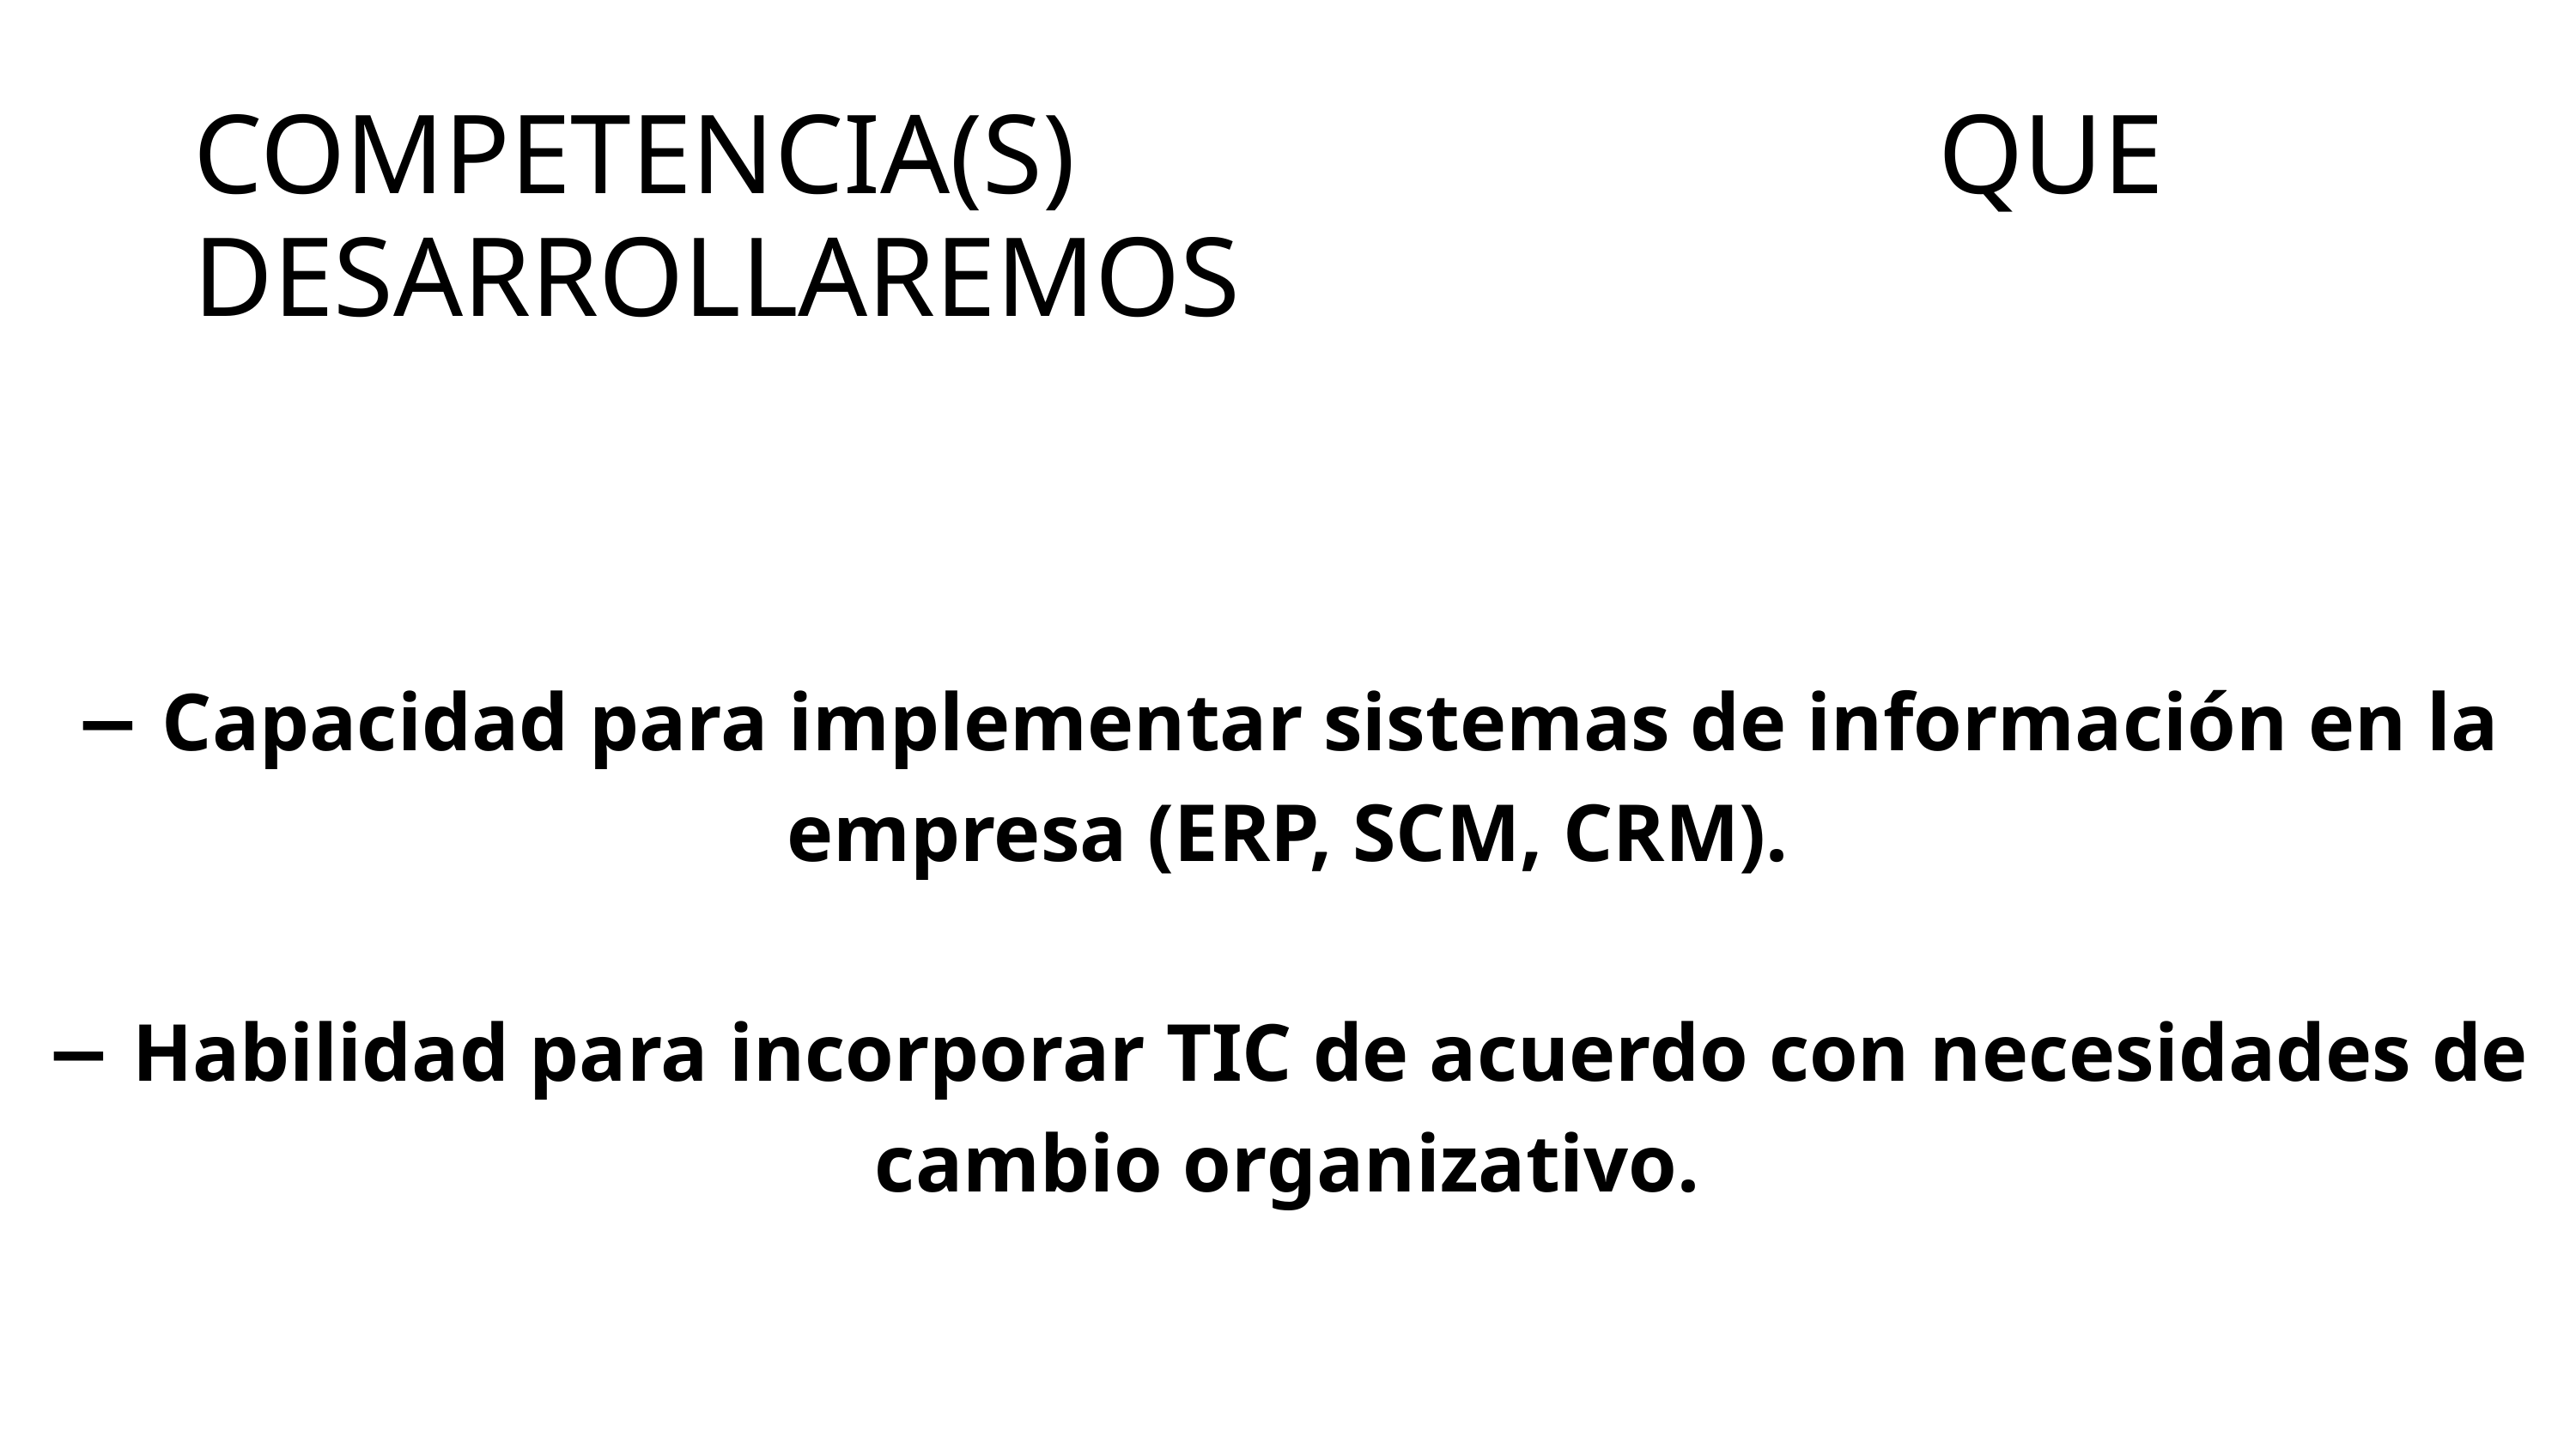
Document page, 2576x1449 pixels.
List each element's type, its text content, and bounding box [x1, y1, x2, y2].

text_box − Capacidad para implementar sistemas de información en la empresa (ERP, SCM, CRM). − Habilidad para incorporar TIC de acuerdo con necesidades de cambio organizativo. [0, 656, 2576, 1208]
text_box COMPETENCIA(S) QUE DESARROLLAREMOS [193, 92, 2165, 339]
